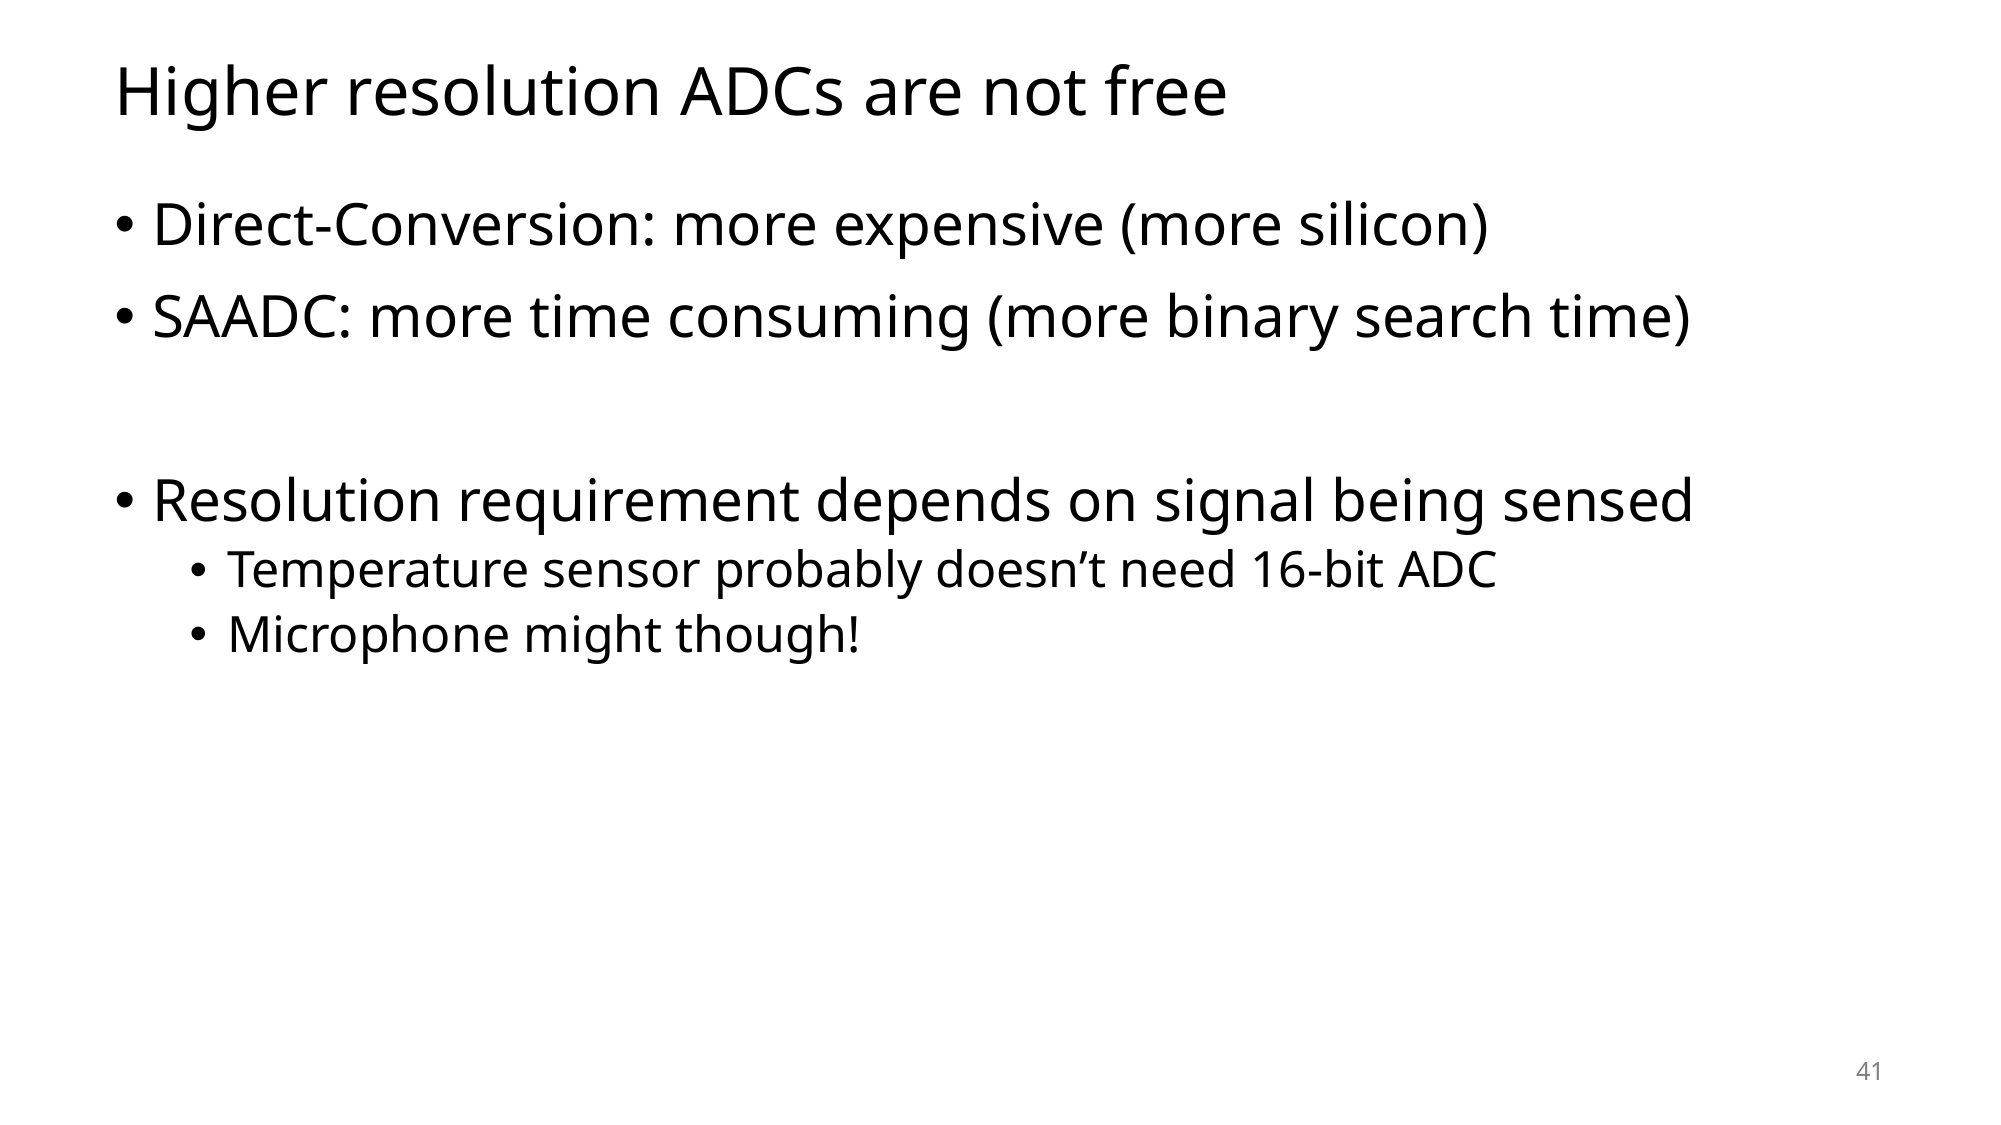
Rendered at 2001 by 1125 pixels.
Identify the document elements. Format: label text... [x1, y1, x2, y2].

slide_number 41 [1749, 1042, 1900, 1103]
list Direct-Conversion: more expensive (more silicon) SAADC: more time consuming (more binary search time) Resolution requirement depends on signal being sensed Temperature sensor probably doesn’t need 16-bit ADC Microphone might though! [99, 187, 1900, 1013]
title Higher resolution ADCs are not free [99, 37, 1900, 150]
